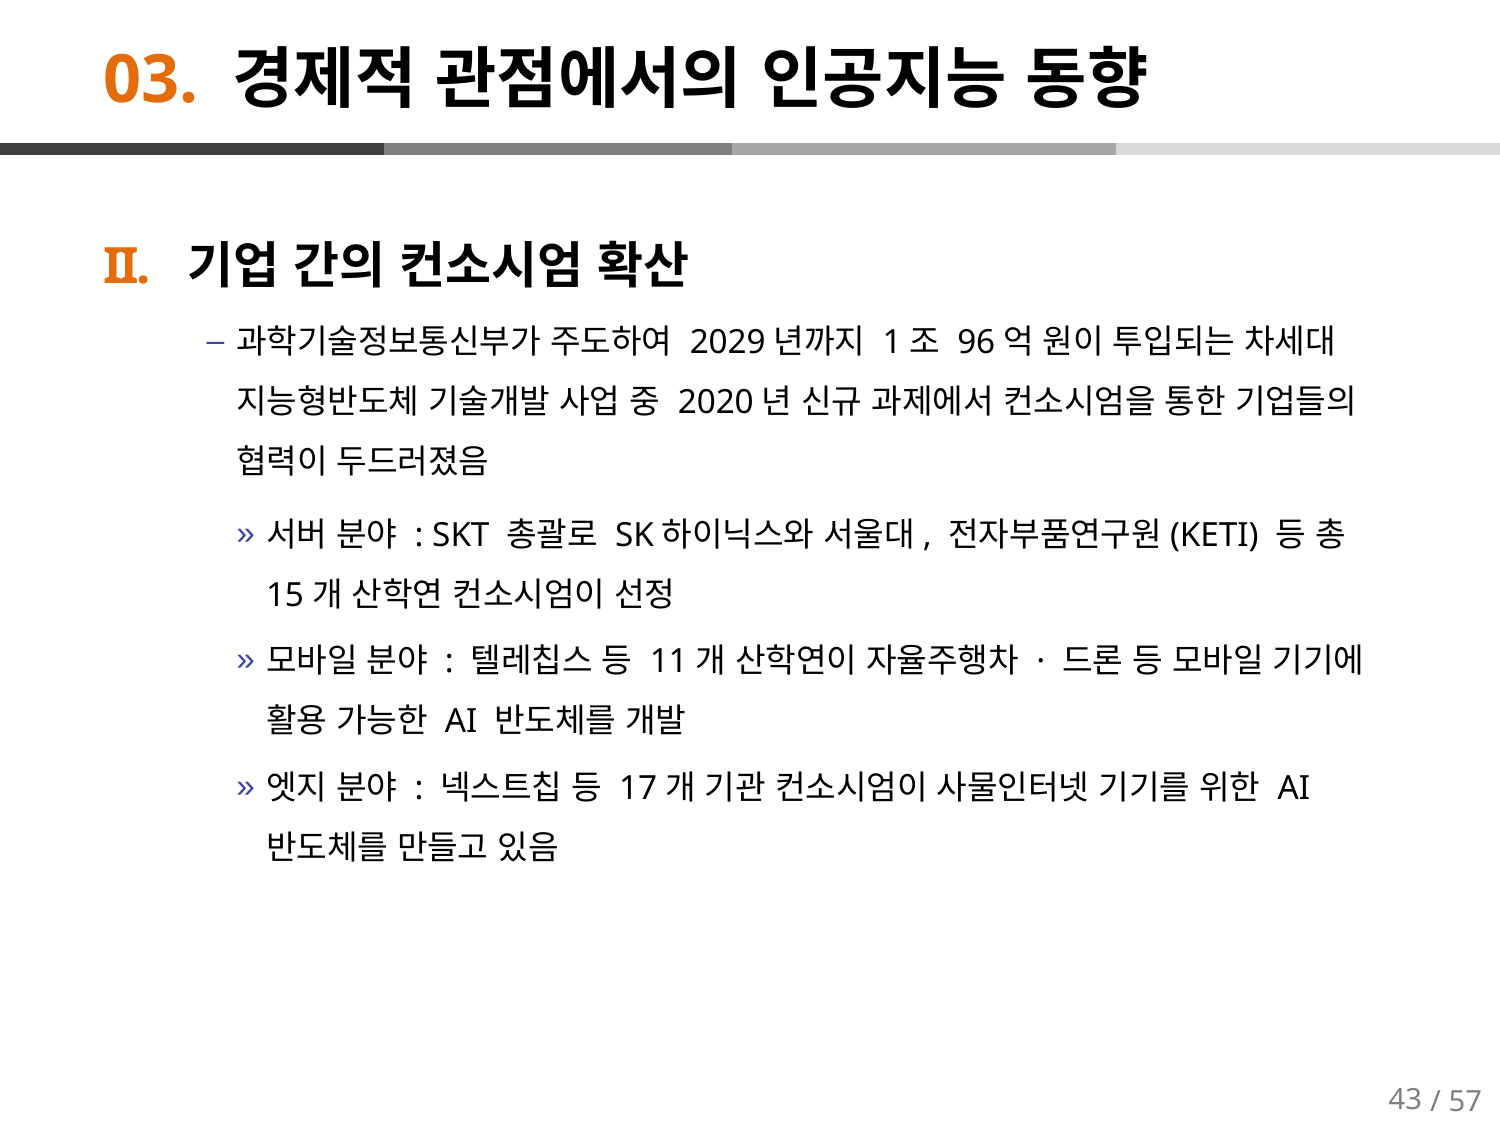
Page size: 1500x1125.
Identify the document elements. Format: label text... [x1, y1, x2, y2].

list 기업 간의 컨소시엄 확산 과학기술정보통신부가 주도하여 2029년까지 1조 96억 원이 투입되는 차세대 지능형반도체 기술개발 사업 중 2020년 신규 과제에서 컨소시엄을 통한 기업들의 협력이 두드러졌음 서버 분야 : SKT 총괄로 SK하이닉스와 서울대, 전자부품연구원(KETI) 등 총 15개 산학연 컨소시엄이 선정 모바일 분야 : 텔레칩스 등 11개 산학연이 자율주행차 · 드론 등 모바일 기기에 활용 가능한 AI 반도체를 개발 엣지 분야 : 넥스트칩 등 17개 기관 컨소시엄이 사물인터넷 기기를 위한 AI 반도체를 만들고 있음 [88, 196, 1412, 1095]
title 03. 경제적 관점에서의 인공지능 동향 [88, 30, 1400, 121]
